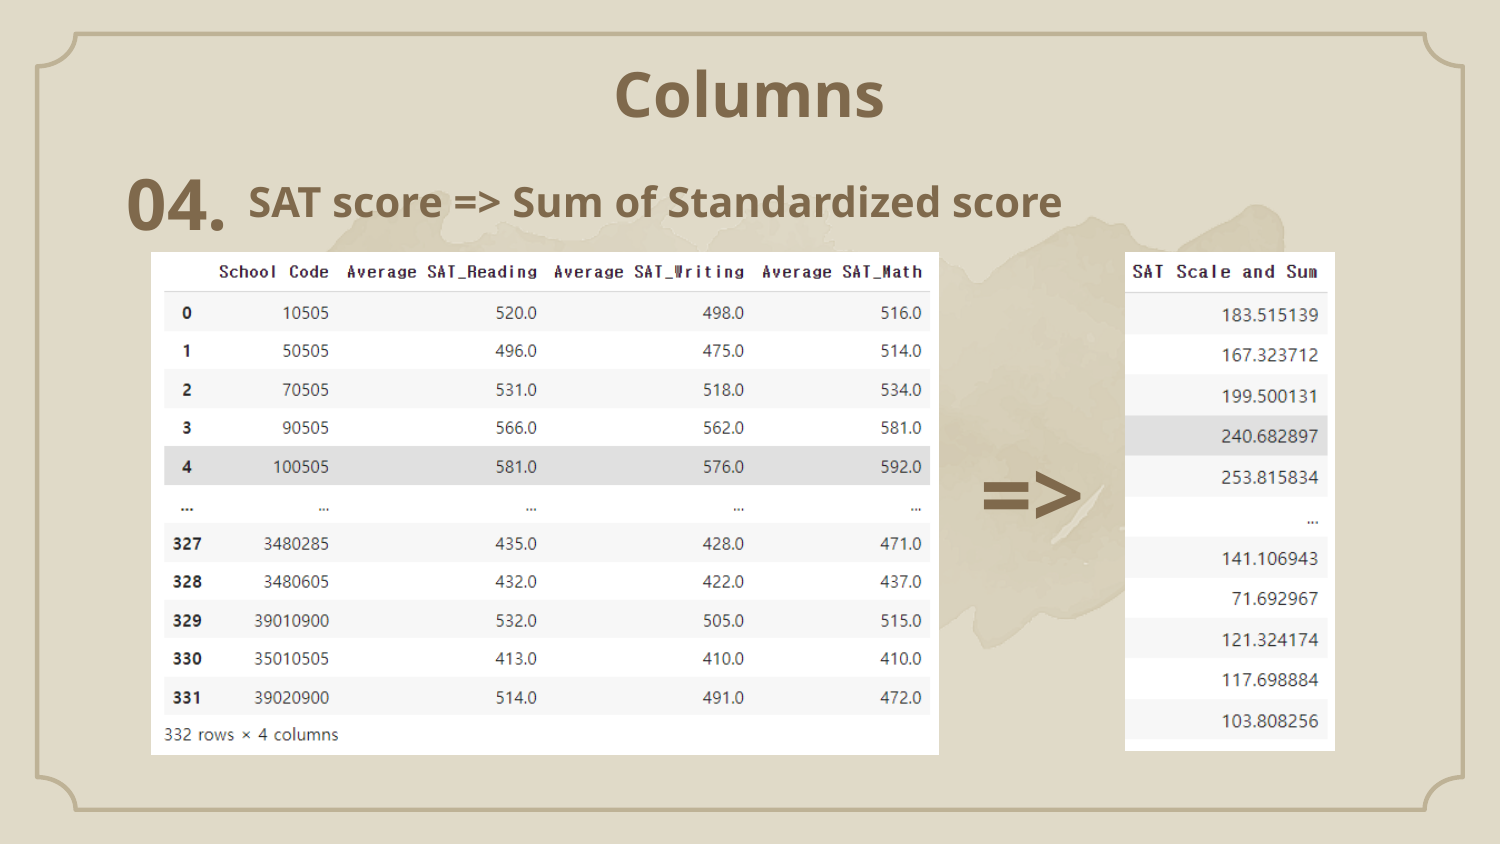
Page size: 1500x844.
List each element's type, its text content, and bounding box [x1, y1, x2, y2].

picture [150, 251, 940, 755]
text_box => [964, 462, 1120, 523]
text_box SAT score => Sum of Standardized score [233, 170, 1187, 231]
picture [1125, 252, 1335, 751]
text_box 04. [93, 161, 244, 244]
title Columns [117, 62, 1383, 123]
